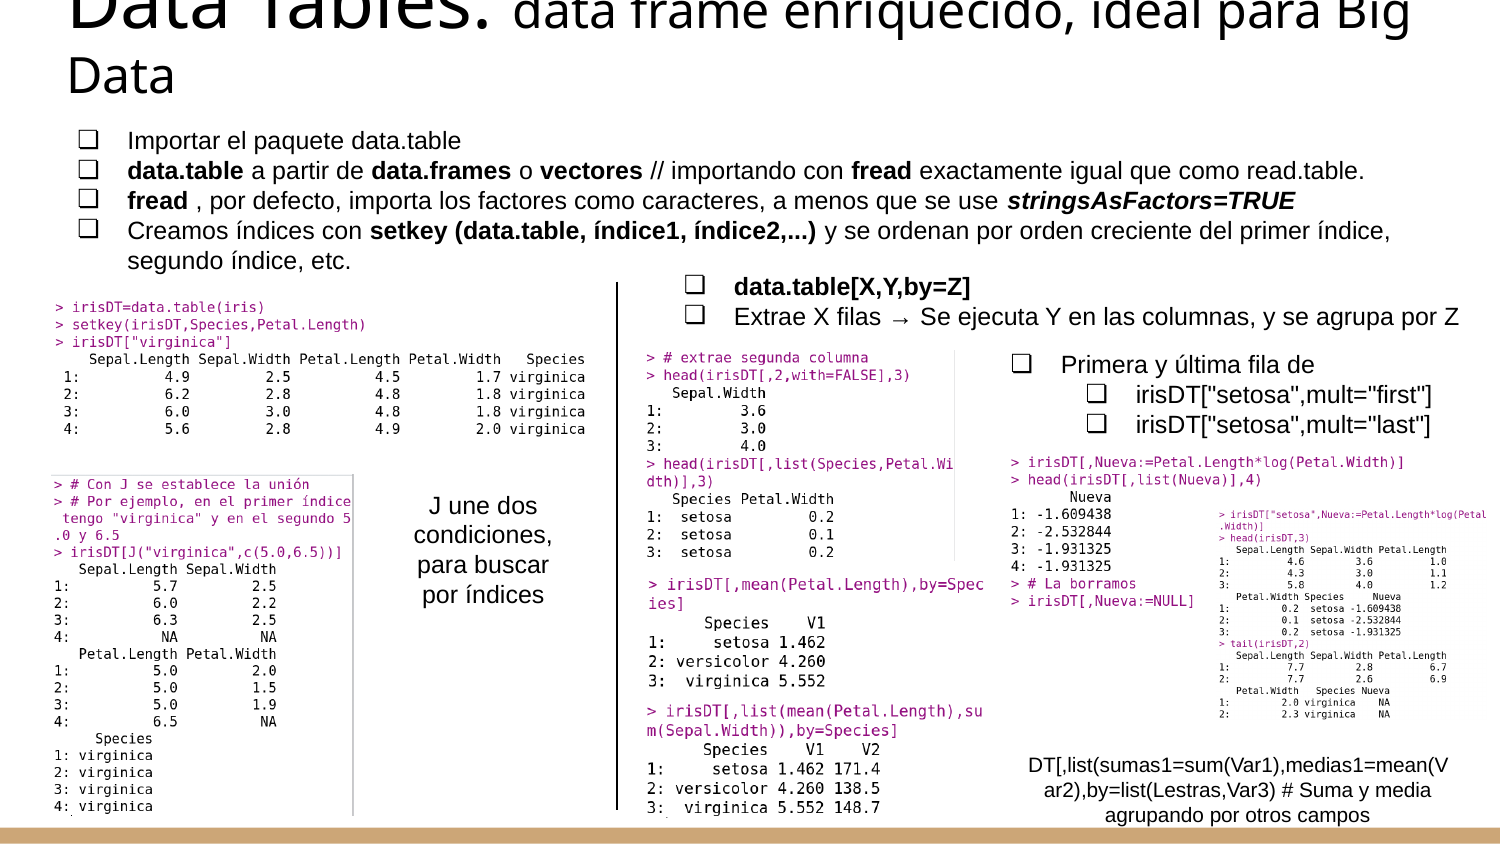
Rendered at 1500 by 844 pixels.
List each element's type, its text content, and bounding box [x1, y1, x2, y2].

picture [50, 473, 354, 817]
title Data Tables: data frame enriquecido, ideal para Big Data [51, 33, 1449, 109]
picture [645, 702, 983, 818]
text_box data.table[X,Y,by=Z] Extrae X filas → Se ejecuta Y en las columnas, y se agrupa por Z [644, 255, 1478, 424]
picture [643, 350, 955, 561]
text_box DT[,list(sumas1=sum(Var1),medias1=mean(Var2),by=list(Lestras,Var3) # Suma y media agrupando por otros campos [1010, 736, 1465, 835]
picture [643, 573, 984, 690]
text_box Primera y última fila de irisDT["setosa",mult="first"] irisDT["setosa",mult="last"] [970, 351, 1463, 436]
picture [50, 299, 590, 438]
text_box Importar el paquete data.table data.table a partir de data.frames o vectores // importando con fread exactamente igual que como read.table. fread , por defecto, importa los factores como caracteres, a menos que se use stringsAsFactors=TRUE Creamos índices con setkey (data.table, índice1, índice2,...) y se ordenan por orden creciente del primer índice, segundo índice, etc. [37, 109, 1449, 278]
picture [1010, 455, 1487, 720]
text_box J une dos condiciones, para buscar por índices [392, 474, 574, 627]
